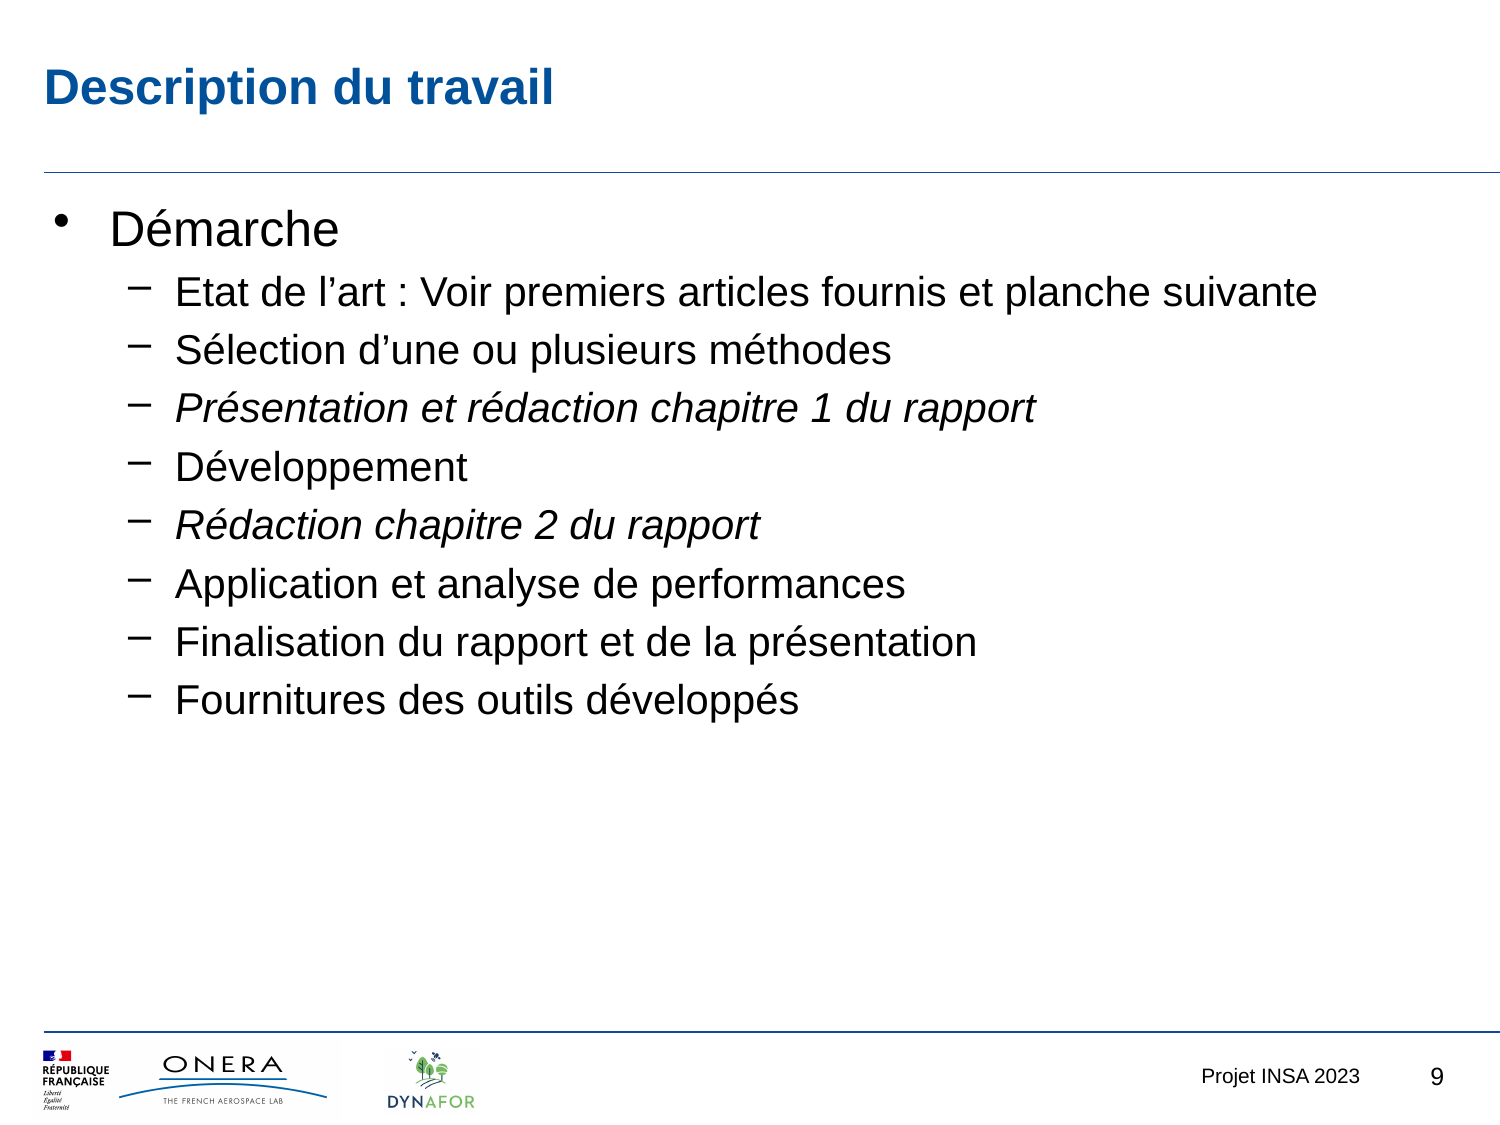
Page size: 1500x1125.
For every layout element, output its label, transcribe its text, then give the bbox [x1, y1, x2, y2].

slide_number 9 [1374, 1025, 1500, 1125]
list Démarche Etat de l’art : Voir premiers articles fournis et planche suivante Sélection d’une ou plusieurs méthodes Présentation et rédaction chapitre 1 du rapport Développement Rédaction chapitre 2 du rapport Application et analyse de performances Finalisation du rapport et de la présentation Fournitures des outils développés [53, 196, 1365, 1012]
title Description du travail [43, 0, 1486, 169]
picture [383, 1046, 479, 1118]
picture [33, 1040, 342, 1120]
